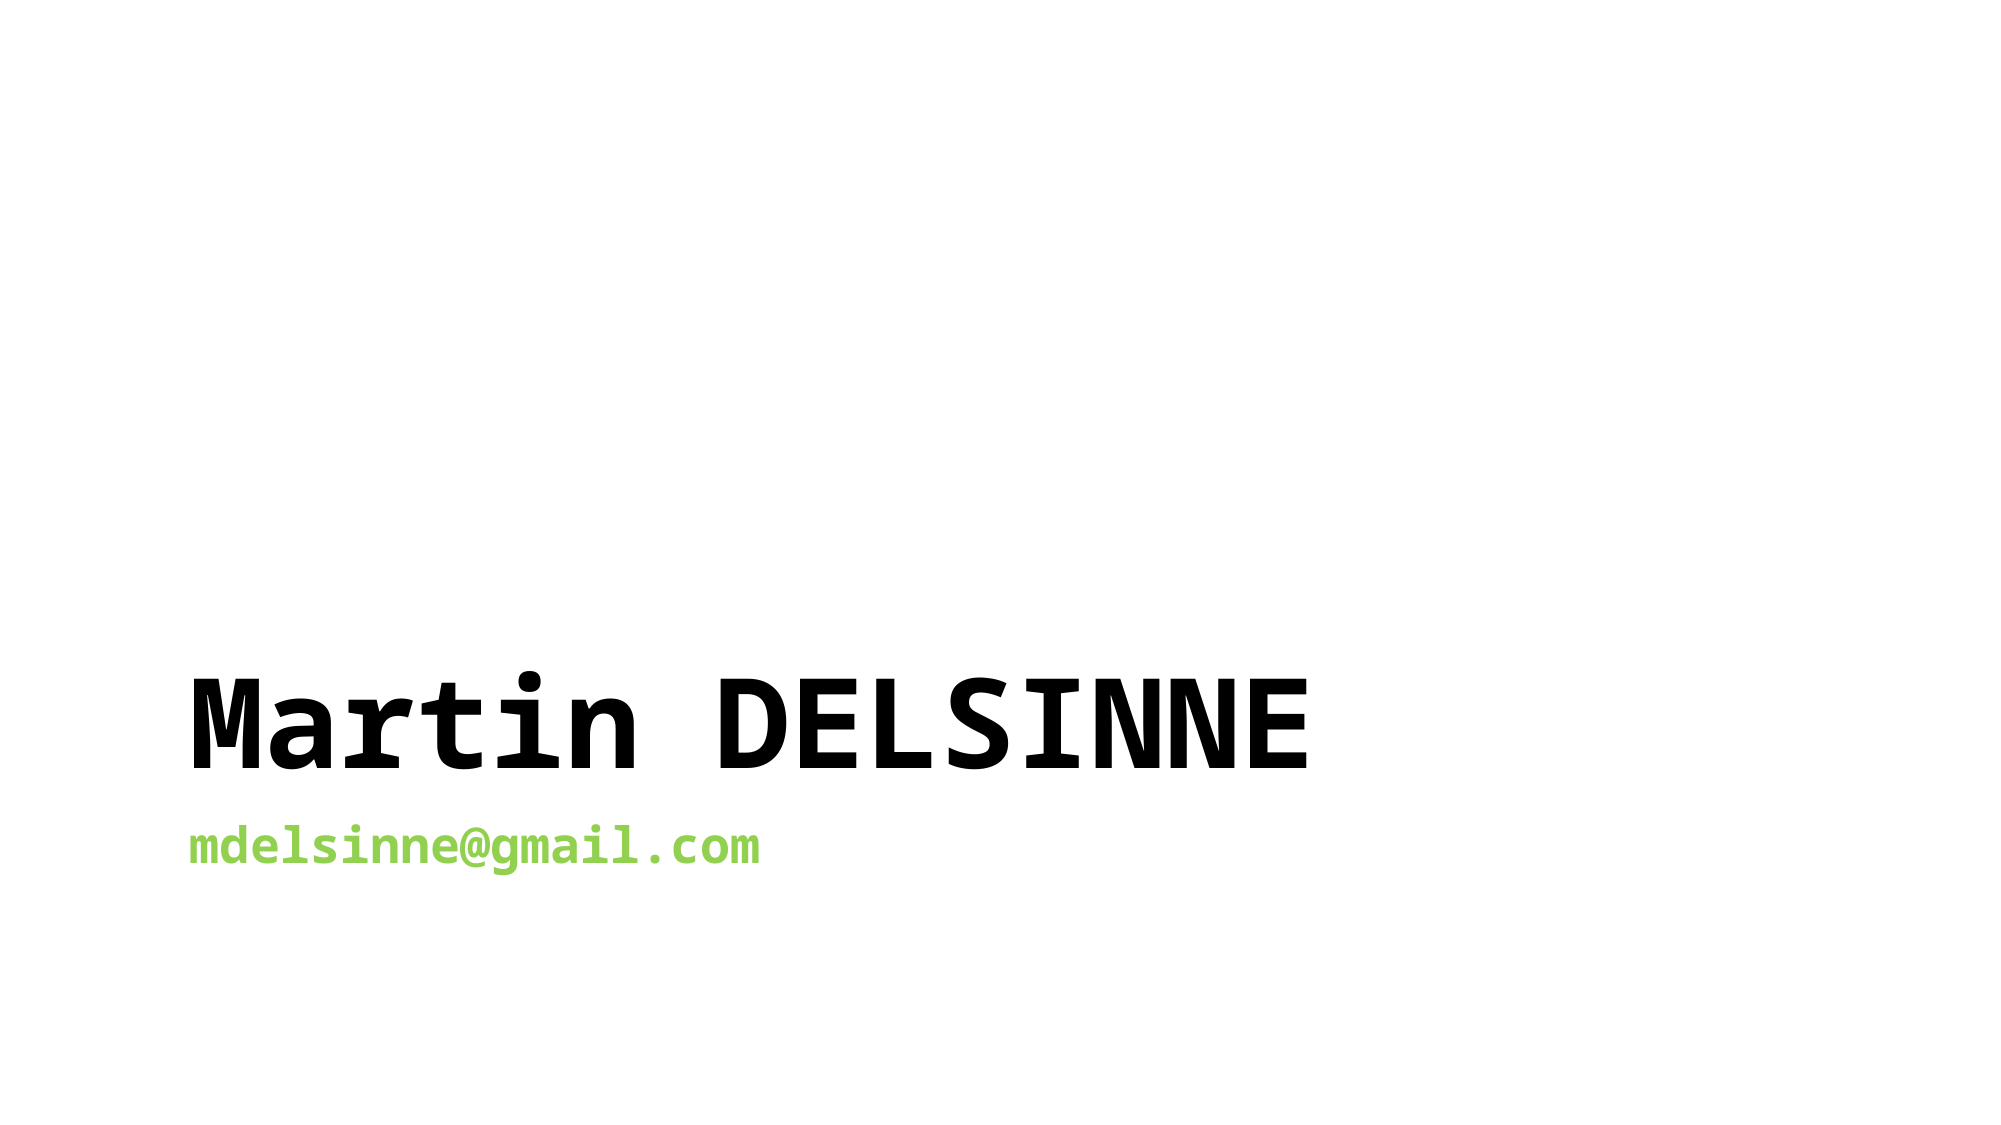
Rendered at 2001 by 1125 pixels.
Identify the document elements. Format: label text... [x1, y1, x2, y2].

title Martin DELSINNE [174, 519, 1825, 800]
subtitle mdelsinne@gmail.com [174, 812, 1825, 925]
